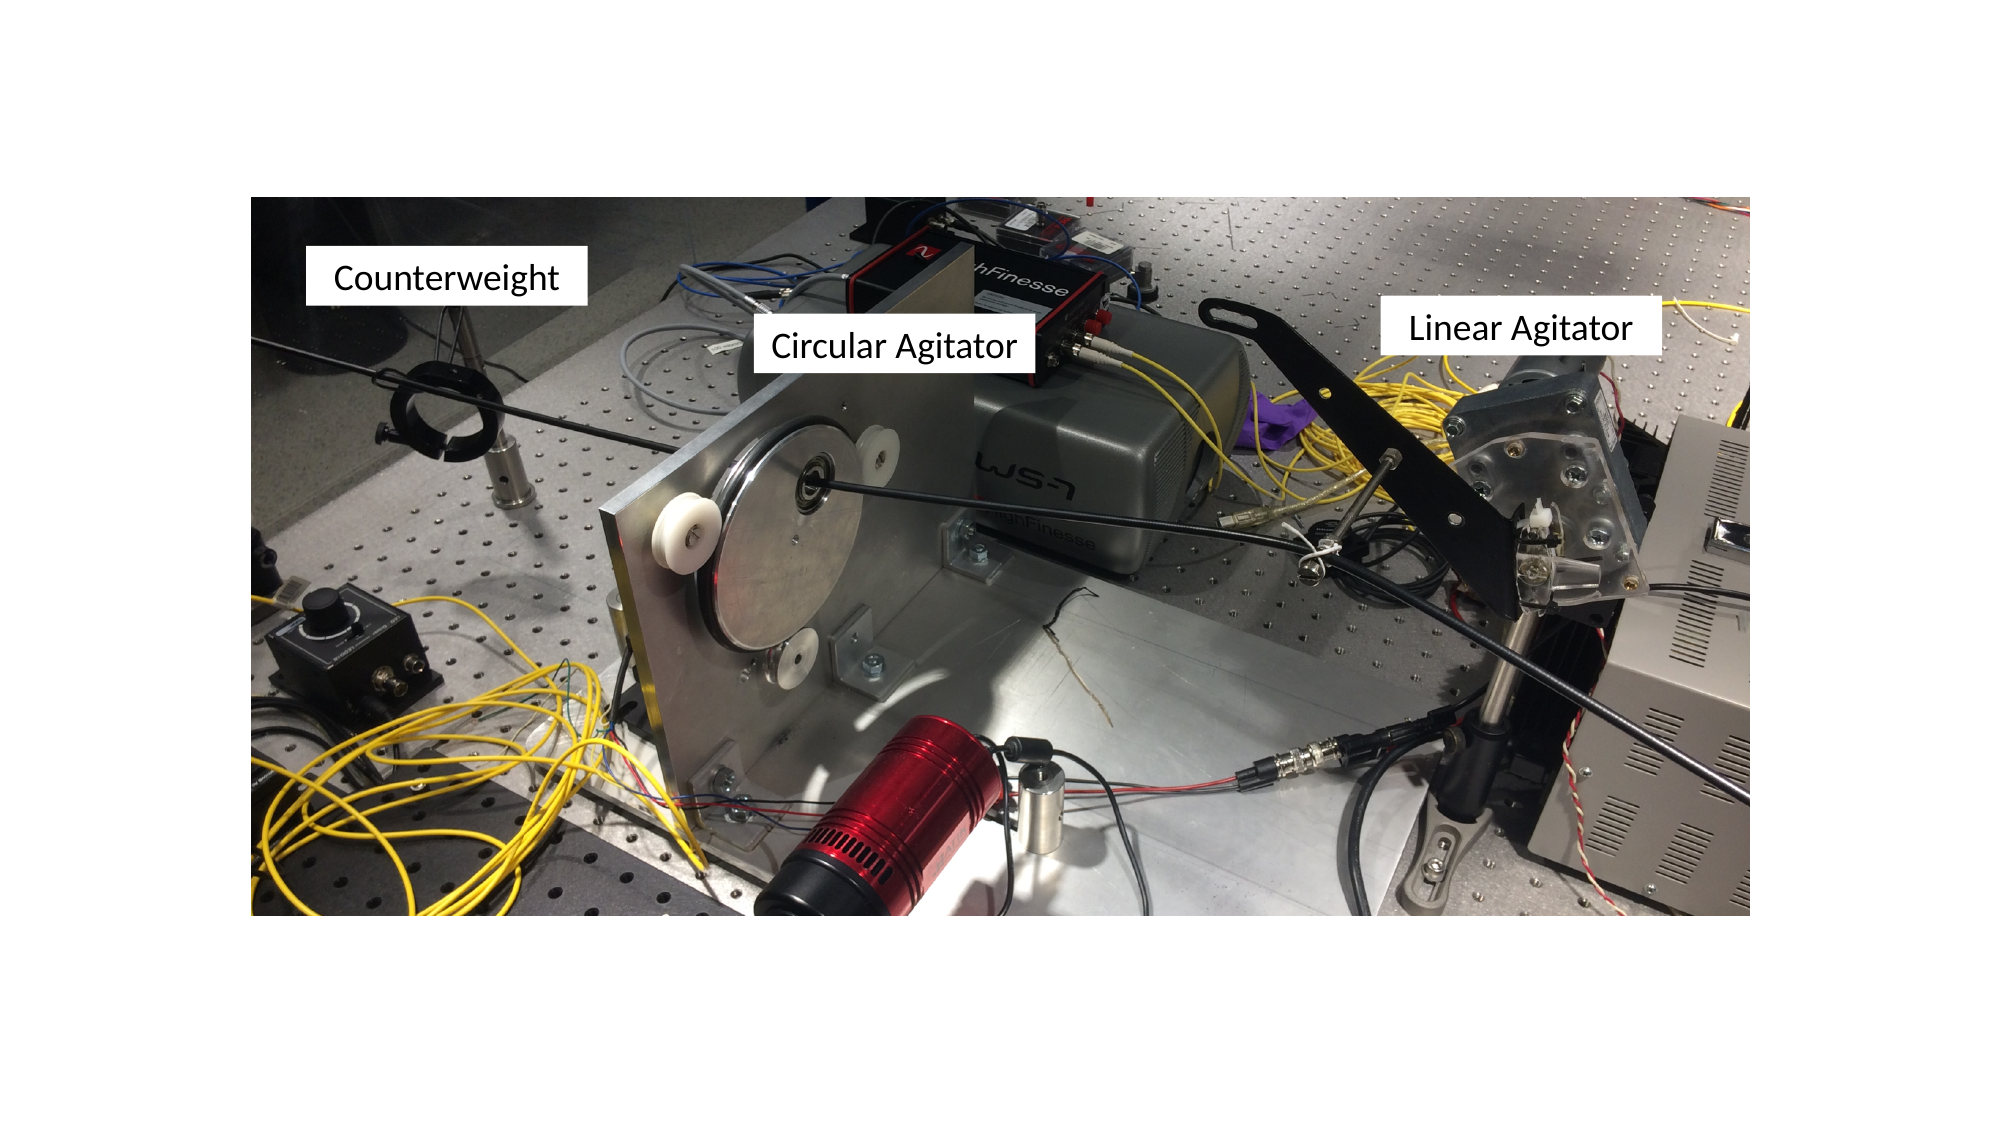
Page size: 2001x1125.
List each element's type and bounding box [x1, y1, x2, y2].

picture [249, 197, 1750, 916]
